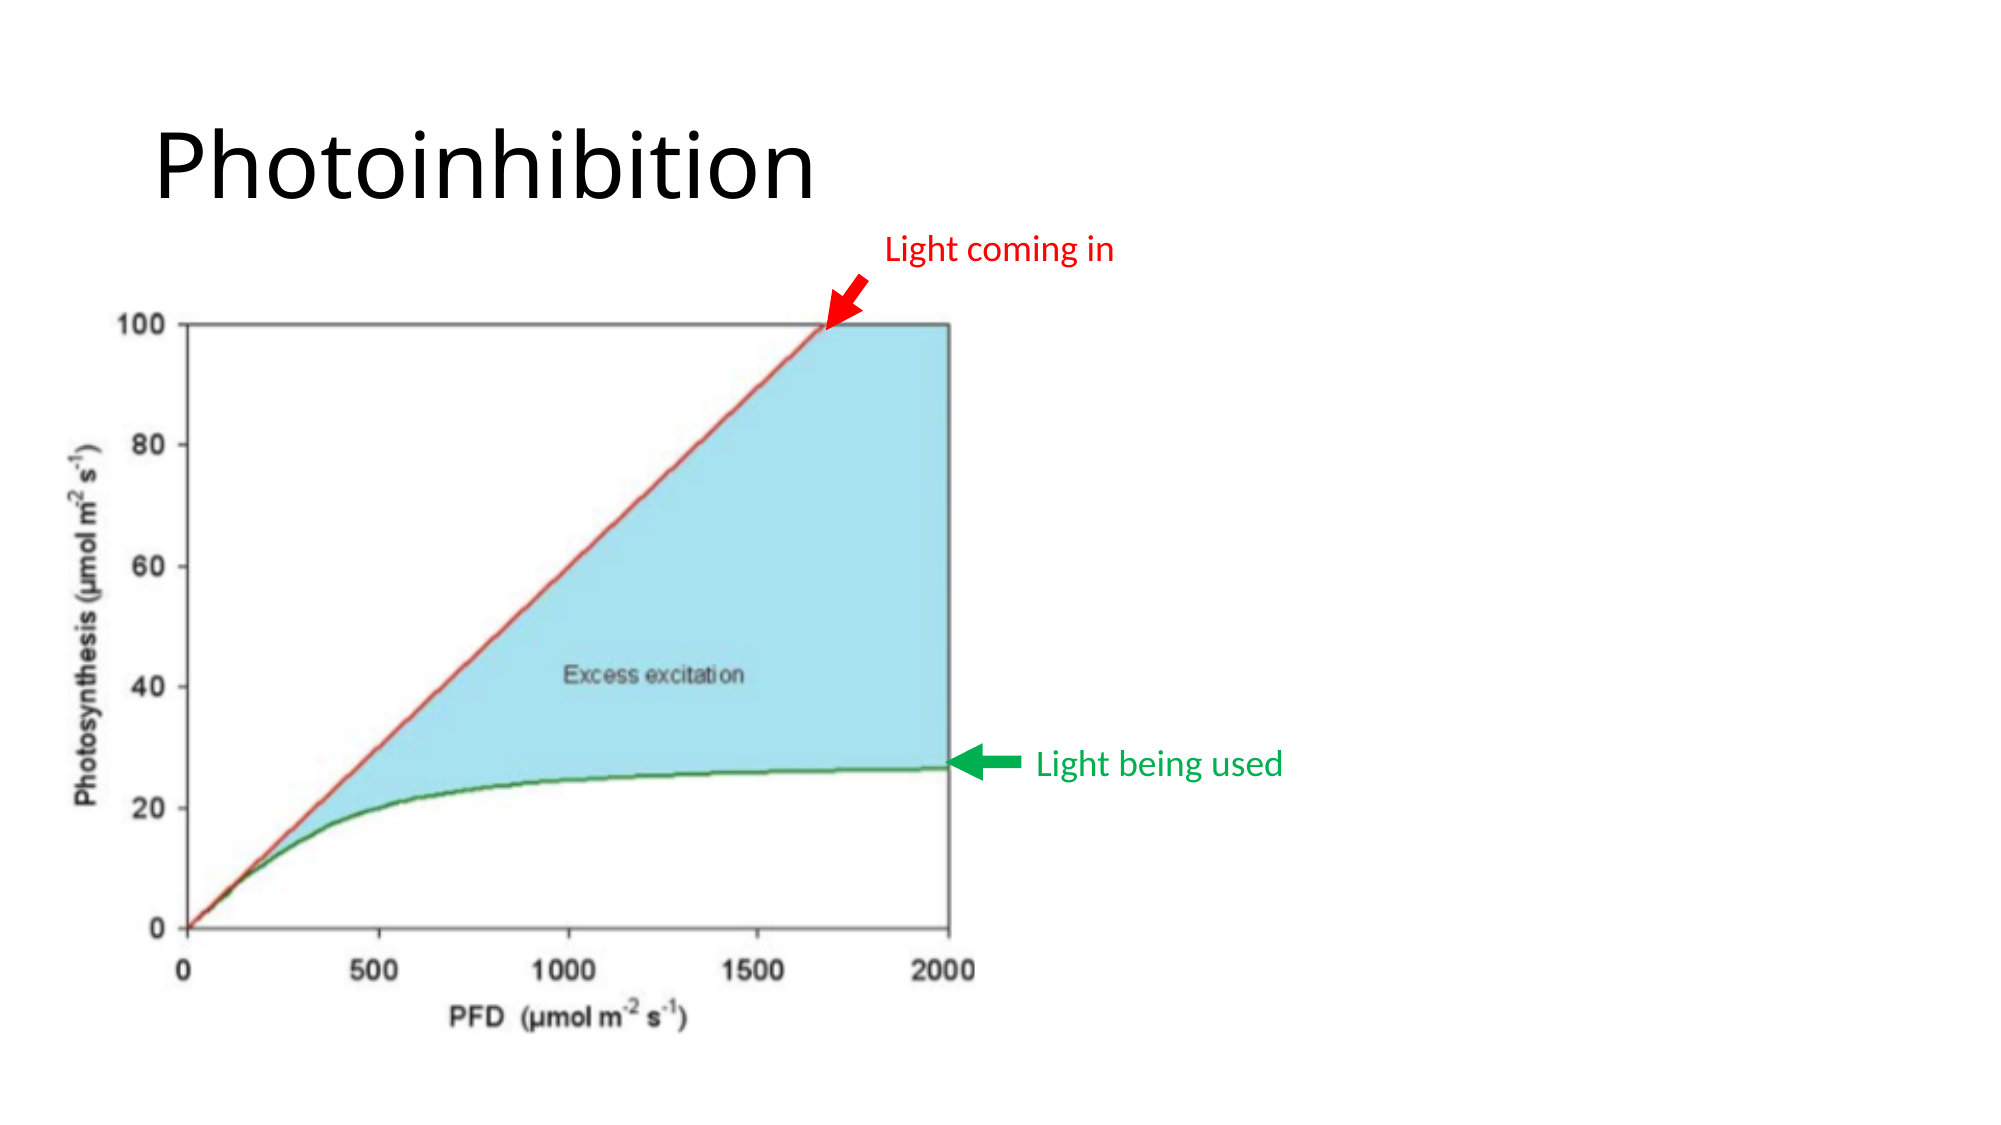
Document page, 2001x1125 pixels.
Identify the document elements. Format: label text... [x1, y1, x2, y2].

text_box Light coming in [870, 216, 1130, 277]
text_box Light being used [1021, 731, 1300, 792]
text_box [825, 277, 864, 331]
picture [33, 277, 1000, 1055]
title Photoinhibition [137, 59, 1863, 278]
